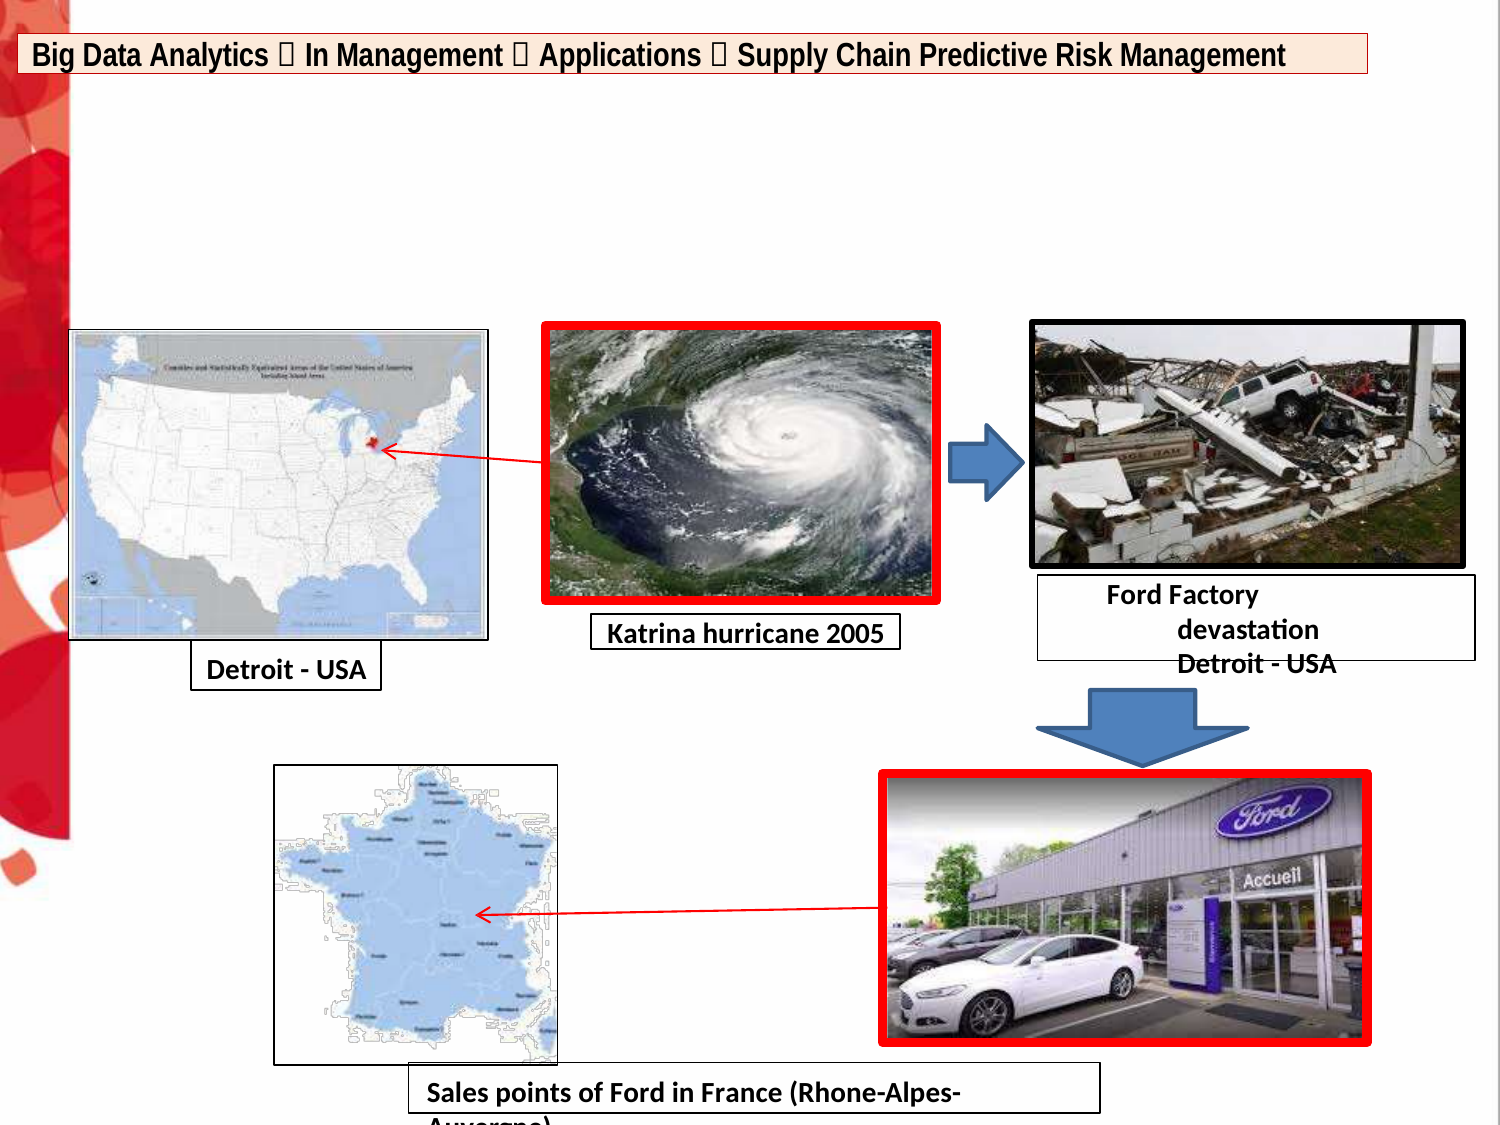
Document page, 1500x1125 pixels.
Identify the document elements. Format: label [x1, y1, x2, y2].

text_box [1032, 321, 1464, 566]
text_box [274, 765, 1368, 1125]
text_box [1037, 690, 1248, 767]
text_box [68, 325, 937, 690]
text_box [1037, 574, 1475, 680]
text_box [950, 425, 1023, 501]
picture [0, 0, 1500, 1125]
text_box [591, 614, 900, 650]
text_box [17, 33, 1368, 74]
